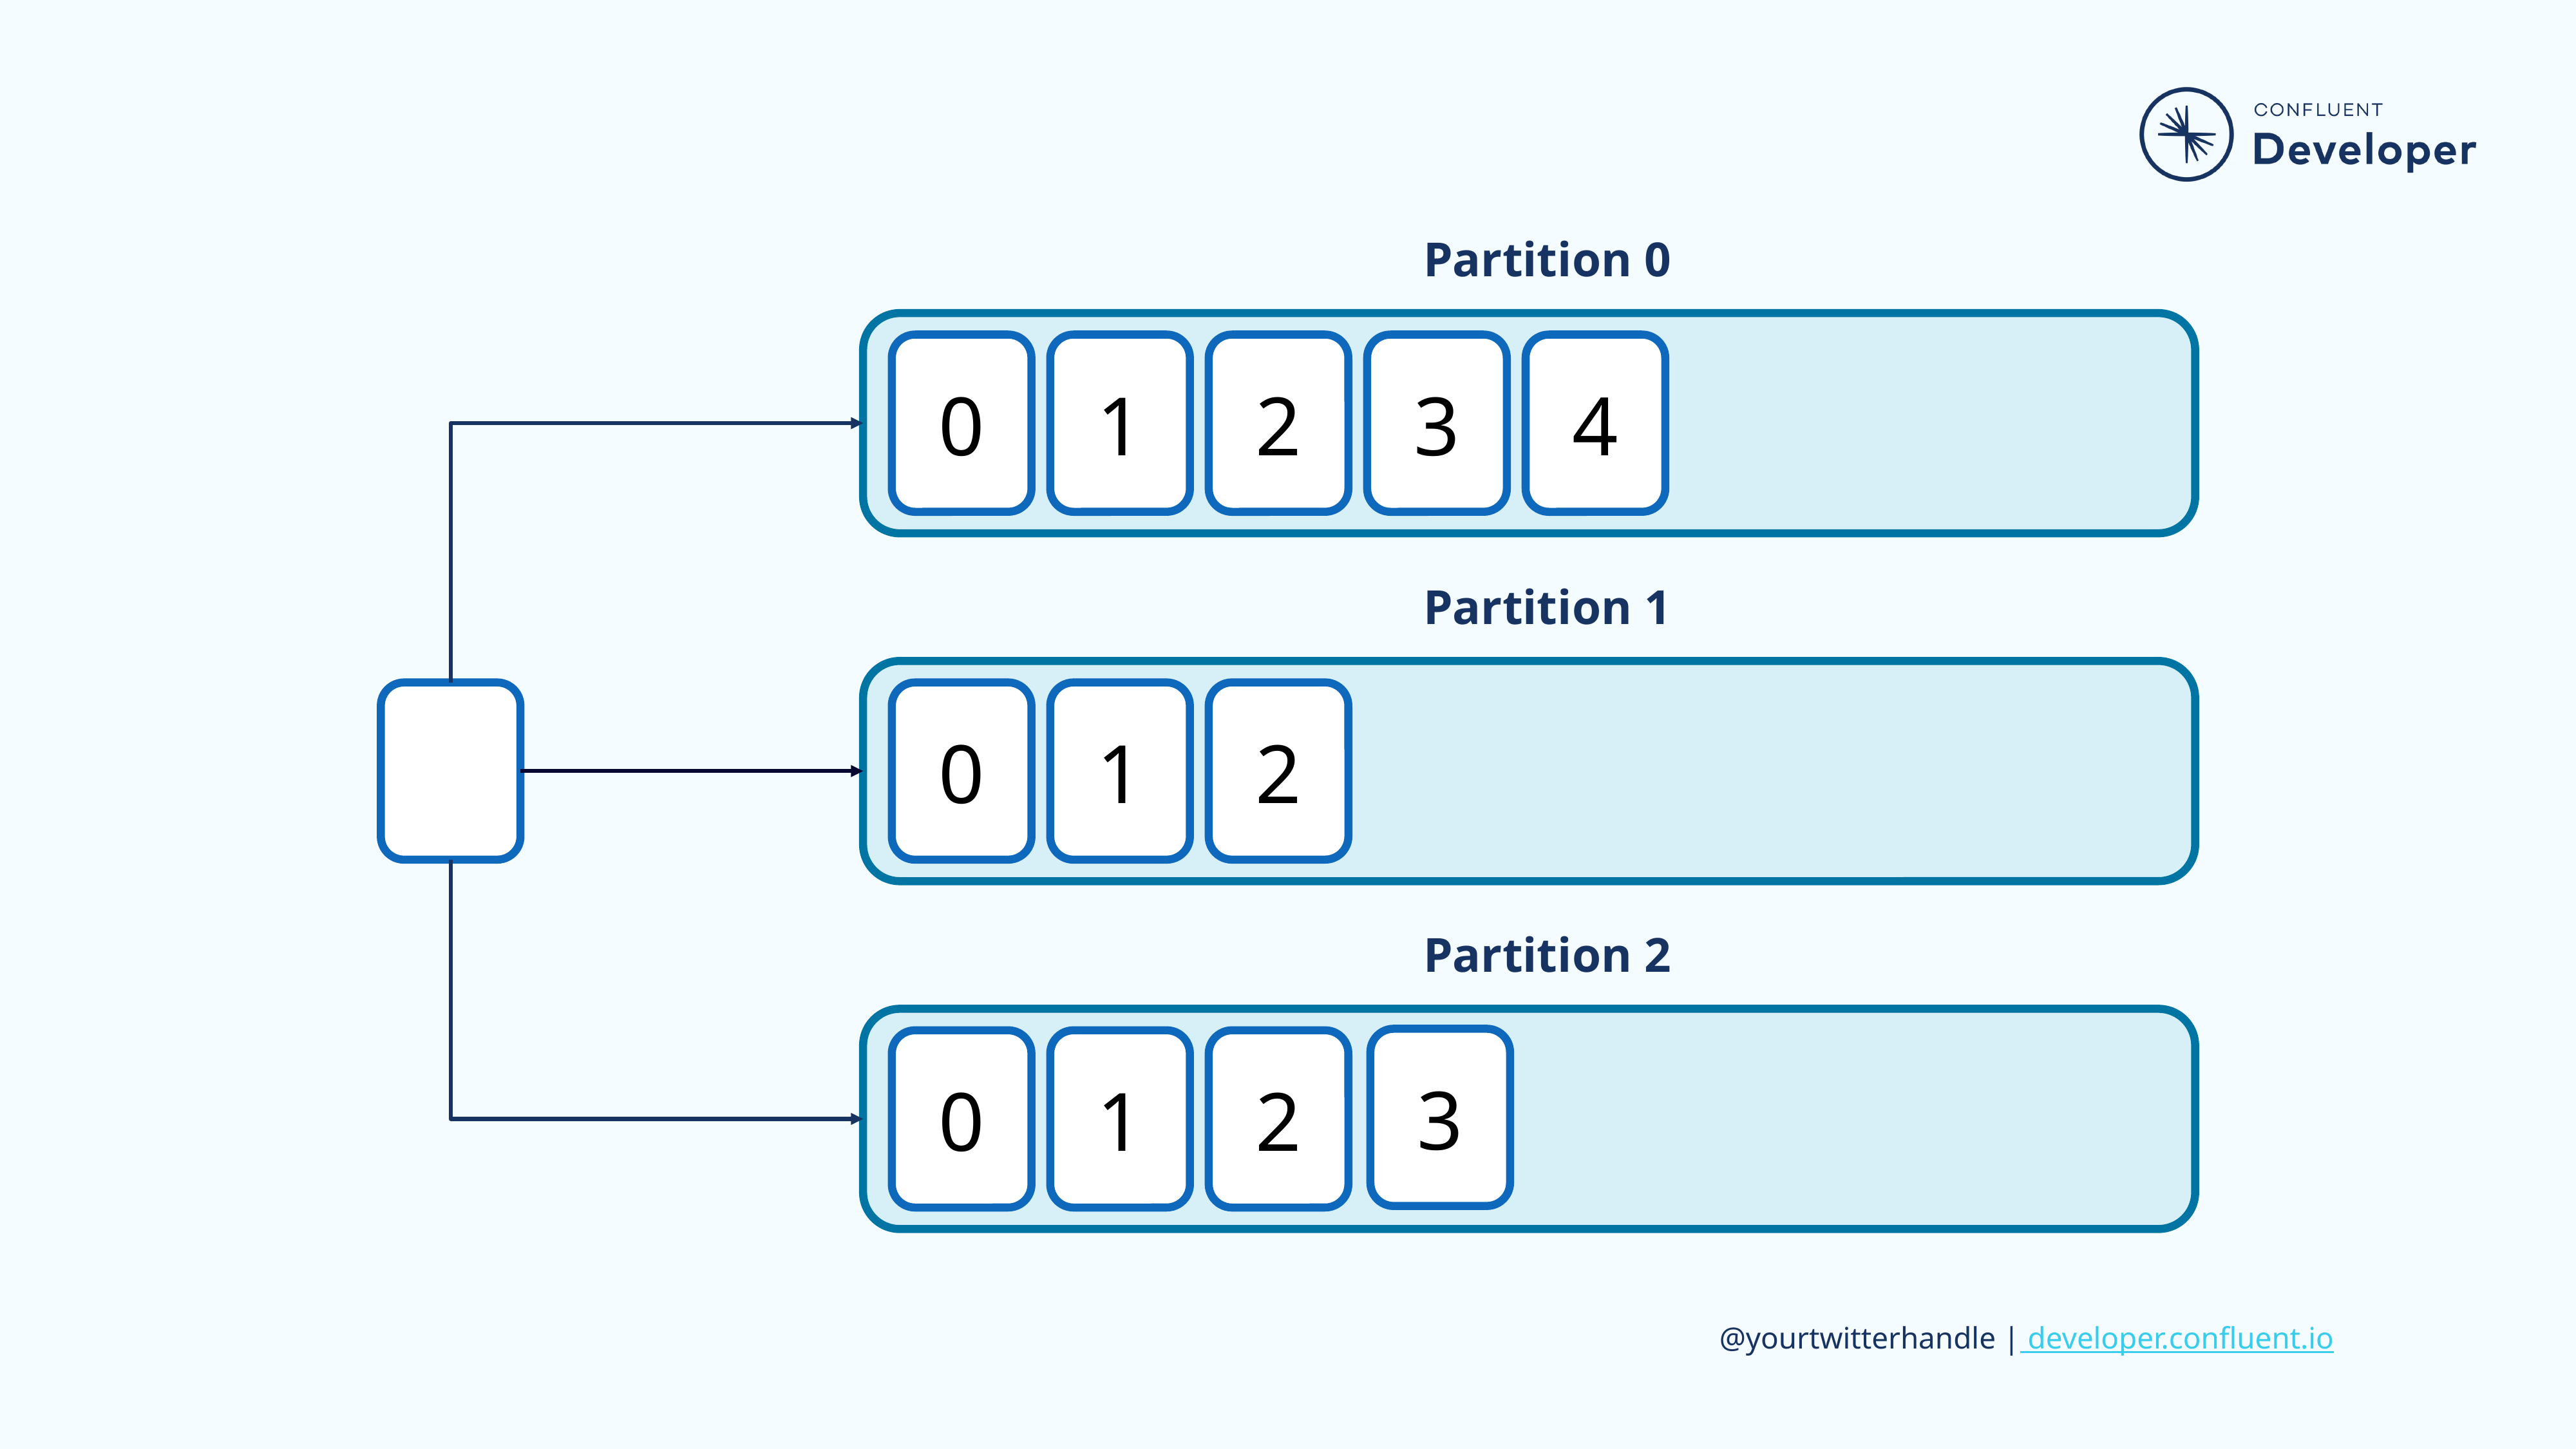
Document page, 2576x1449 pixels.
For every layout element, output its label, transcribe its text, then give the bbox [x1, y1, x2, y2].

text_box 0 [891, 334, 1032, 512]
text_box [381, 682, 521, 860]
text_box 1 [1050, 682, 1190, 860]
text_box 4 [1525, 334, 1665, 512]
text_box 0 [891, 682, 1032, 860]
text_box 2 [1208, 1030, 1349, 1208]
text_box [527, 782, 787, 1196]
text_box 1 [1050, 1030, 1190, 1208]
text_box Partition 2 [1414, 915, 1690, 992]
text_box [863, 313, 2195, 534]
text_box [863, 661, 2195, 882]
text_box 3 [1367, 334, 1507, 512]
text_box 1 [1050, 334, 1190, 512]
text_box [863, 1009, 2195, 1229]
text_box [527, 346, 787, 759]
picture [2107, 60, 2511, 209]
text_box 2 [1208, 334, 1349, 512]
text_box 3 [1370, 1028, 1510, 1206]
text_box 0 [891, 1030, 1032, 1208]
text_box Partition 1 [1414, 567, 1690, 644]
text_box 2 [1208, 682, 1349, 860]
text_box Partition 0 [1414, 220, 1709, 296]
